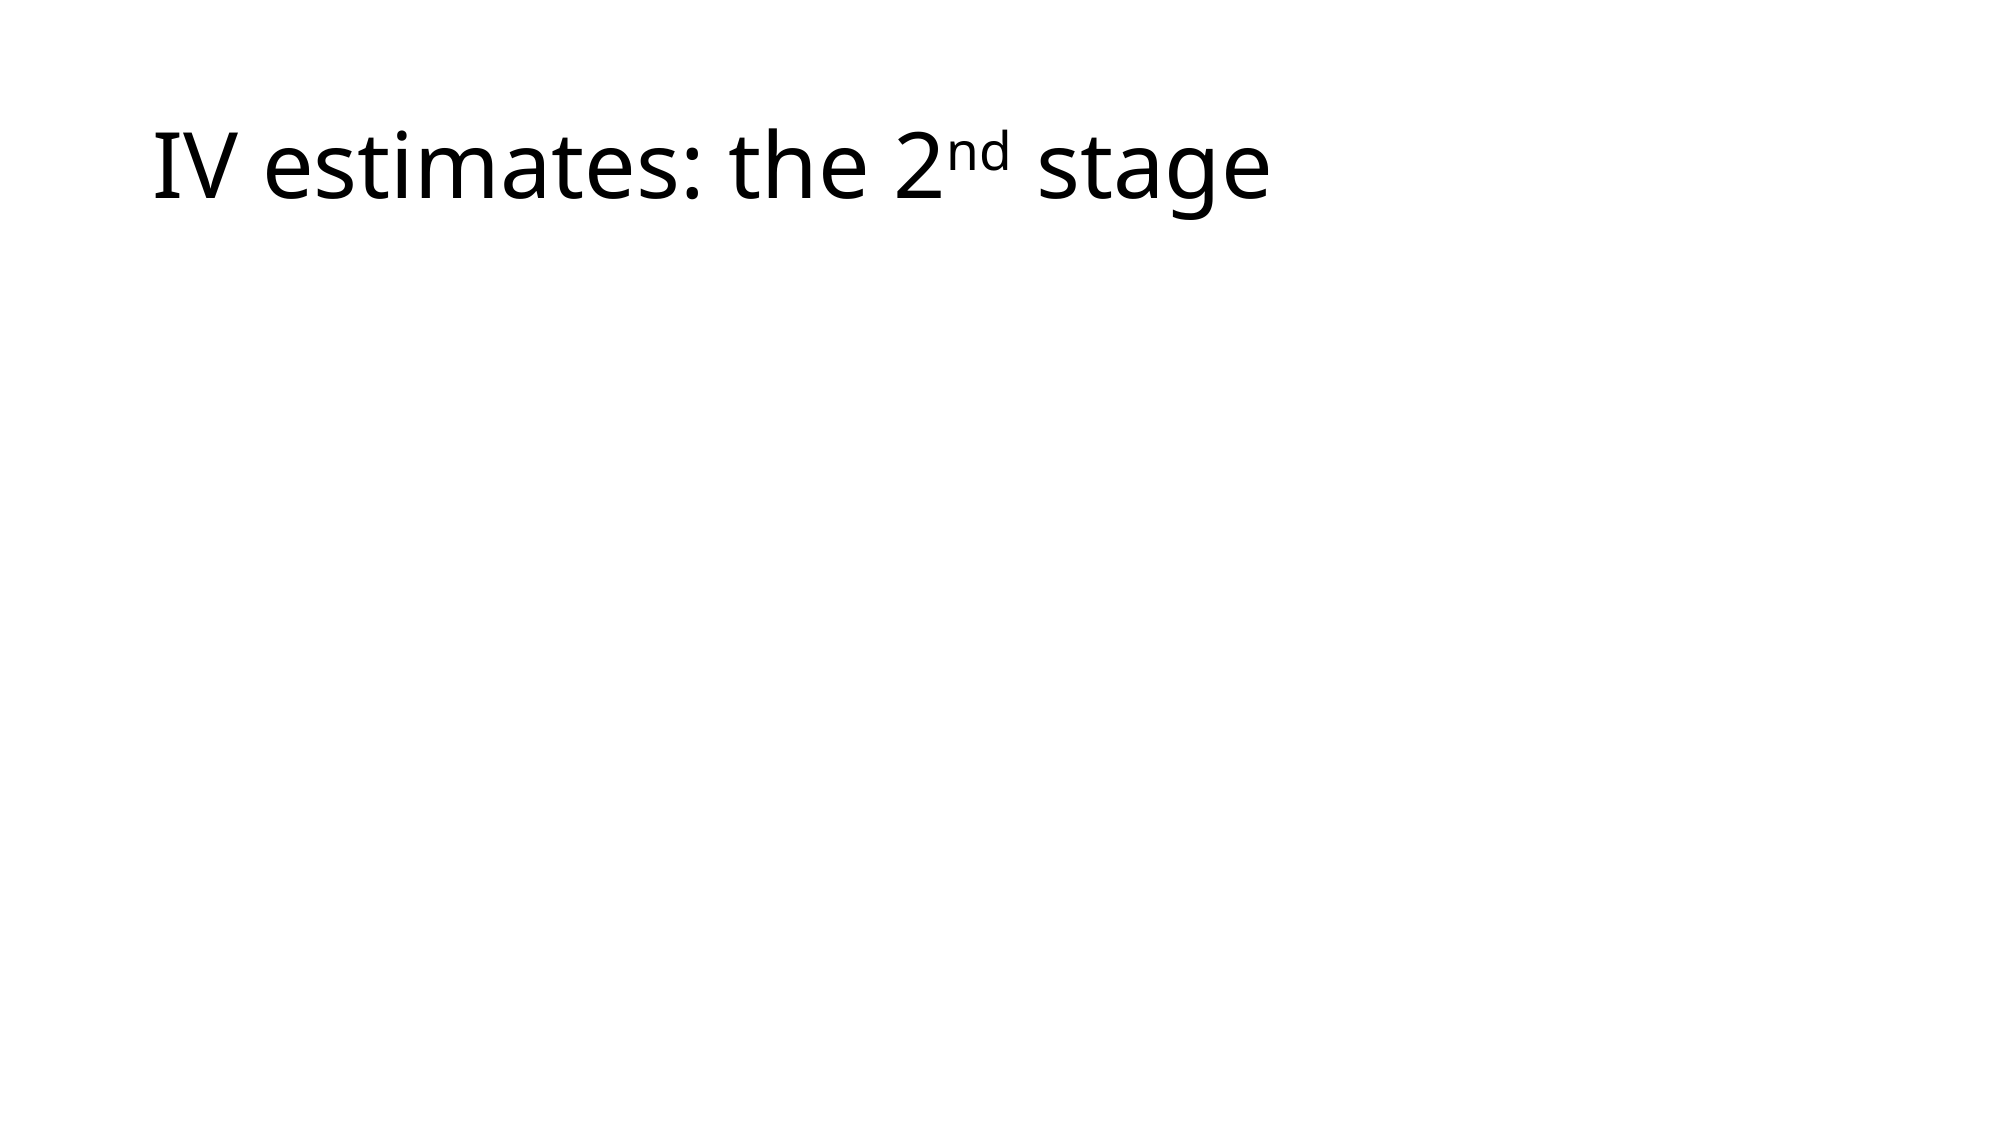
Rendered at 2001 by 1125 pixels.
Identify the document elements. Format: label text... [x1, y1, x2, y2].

title IV estimates: the 2nd stage [137, 59, 1863, 278]
